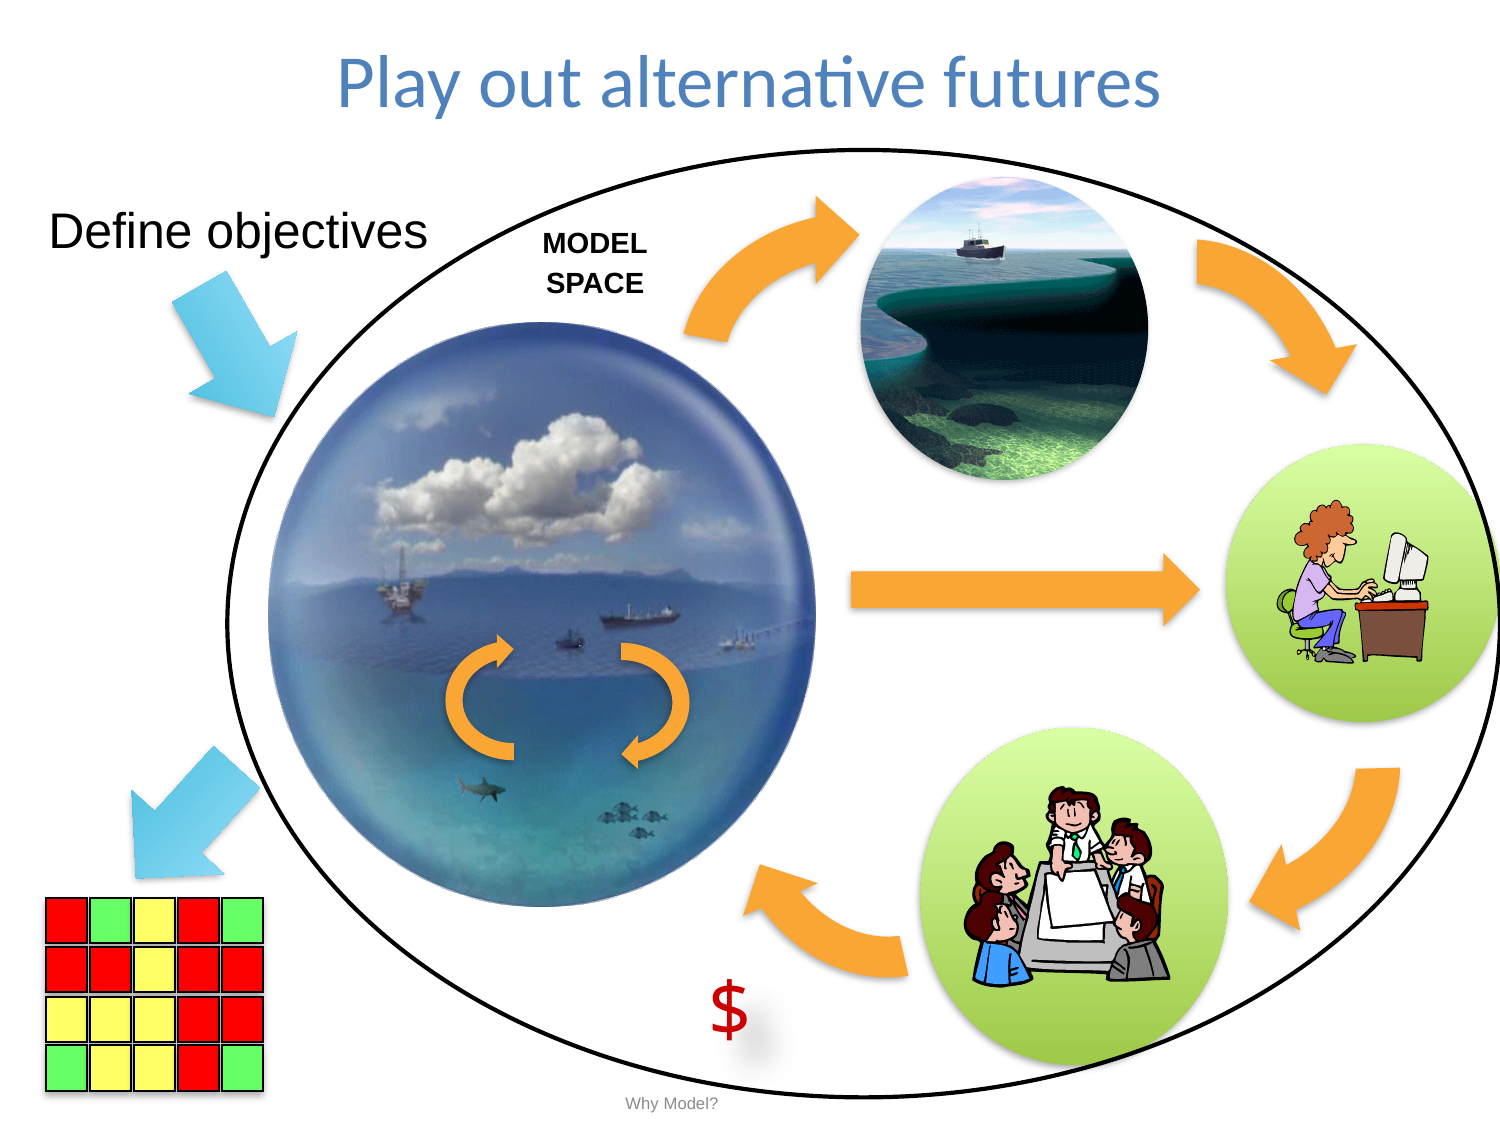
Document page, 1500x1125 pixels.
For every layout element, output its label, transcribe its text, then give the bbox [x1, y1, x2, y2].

title Play out alternative futures [0, 1, 1500, 155]
text_box [225, 462, 263, 785]
text_box [358, 147, 1454, 1100]
footer Why Model? [313, 1080, 1031, 1125]
text_box Define objectives [48, 191, 448, 271]
text_box MODEL SPACE [504, 216, 687, 296]
picture [860, 176, 1149, 481]
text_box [920, 727, 1229, 1066]
text_box [131, 746, 260, 879]
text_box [1226, 444, 1500, 723]
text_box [45, 898, 264, 1091]
text_box [1232, 731, 1486, 1013]
picture [268, 322, 817, 908]
text_box [172, 271, 263, 414]
